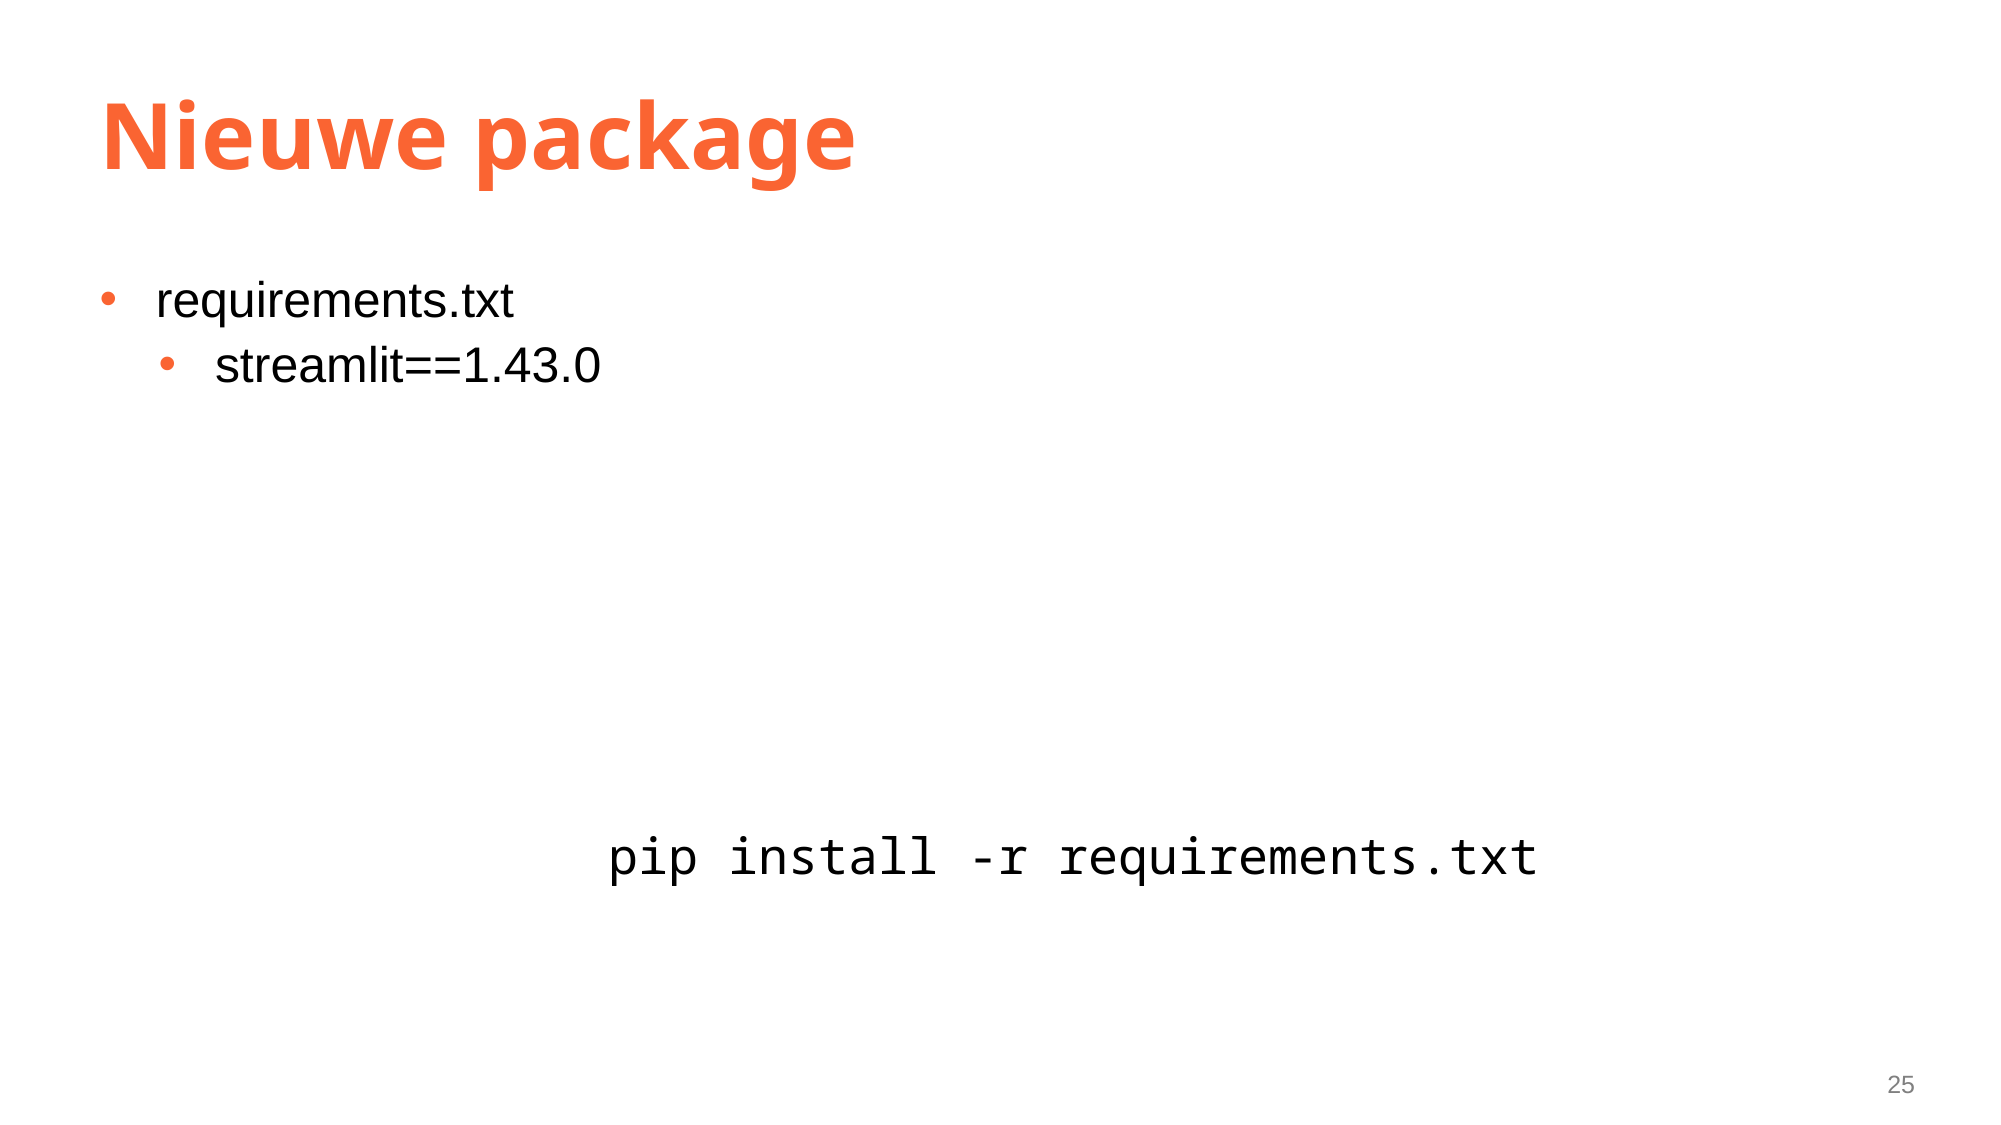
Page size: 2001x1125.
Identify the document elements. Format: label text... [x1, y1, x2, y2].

slide_number 25 [1815, 1061, 1916, 1107]
list requirements.txt streamlit==1.43.0 pip install -r requirements.txt [84, 267, 1916, 1041]
title Nieuwe package [84, 49, 1916, 233]
